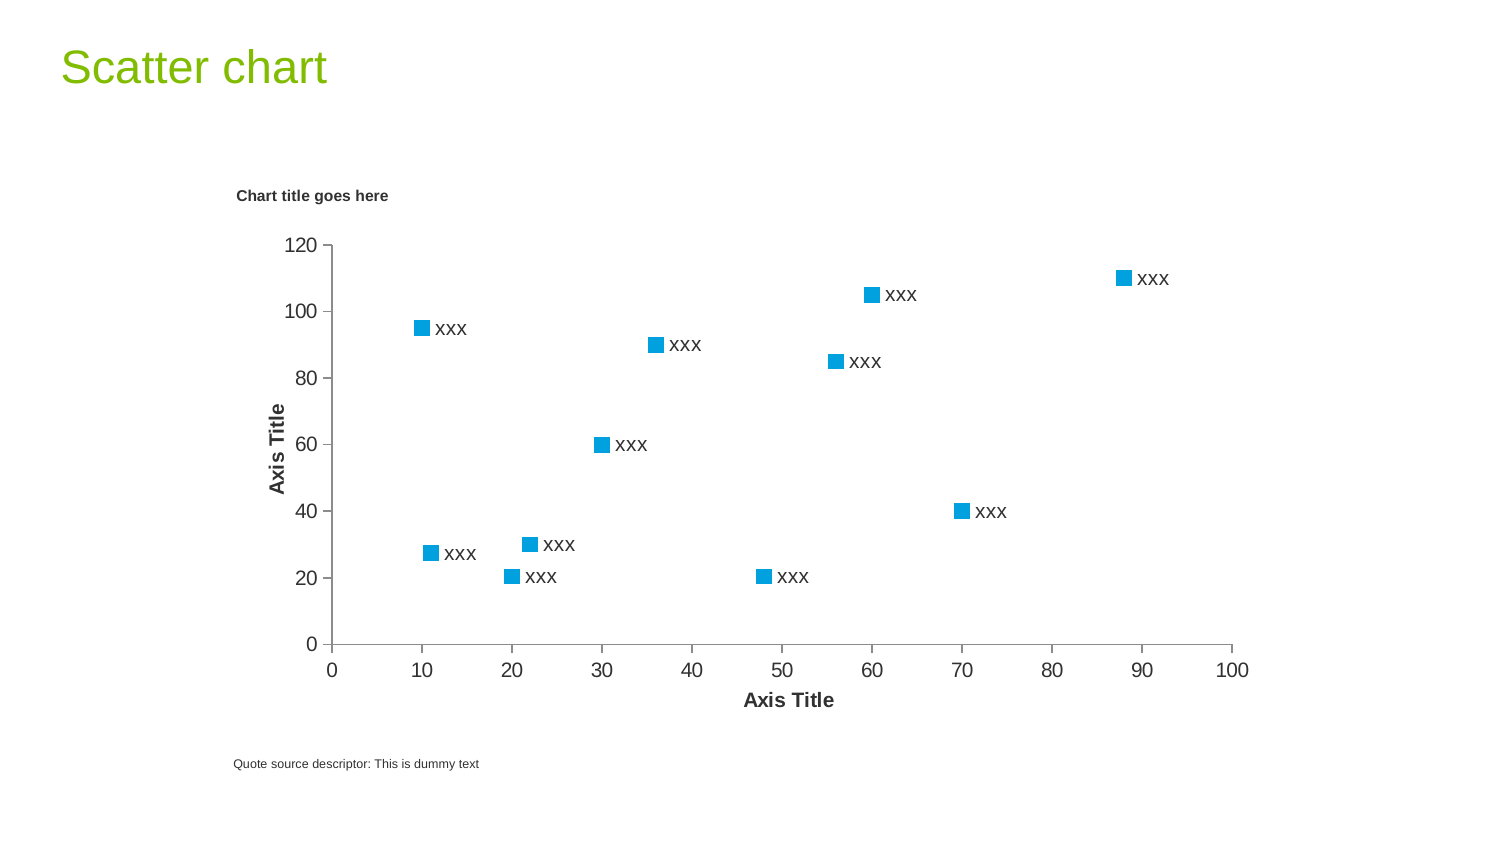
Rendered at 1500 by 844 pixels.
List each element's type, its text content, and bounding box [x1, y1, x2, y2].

text_box Quote source descriptor: This is dummy text [233, 755, 1278, 782]
text_box Chart title goes here [236, 185, 394, 205]
title Scatter chart [60, 36, 1437, 95]
chart [234, 224, 1266, 732]
